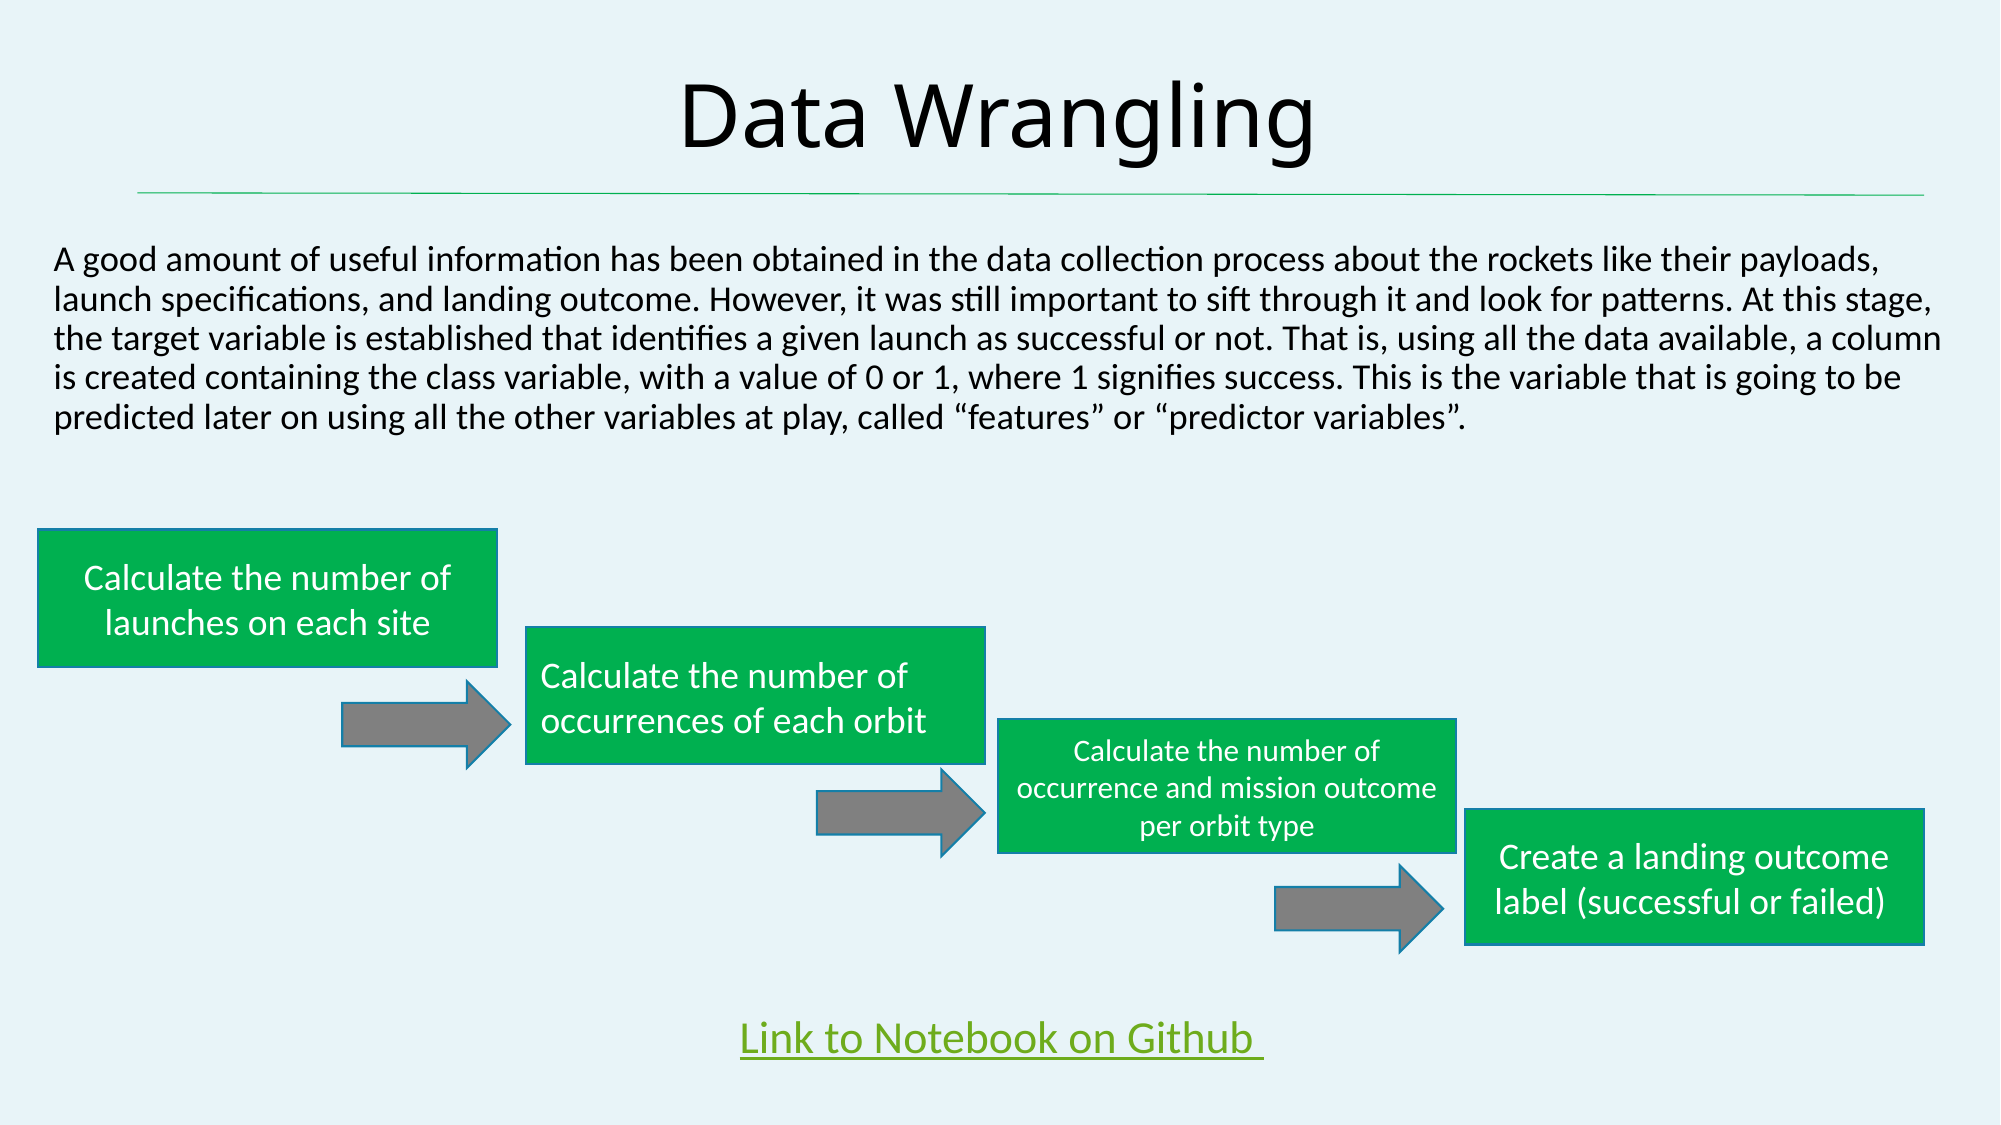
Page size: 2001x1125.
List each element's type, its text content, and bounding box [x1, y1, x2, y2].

text_box Create a landing outcome label (successful or failed) [1464, 808, 1925, 946]
text_box [1274, 862, 1445, 955]
text_box Calculate the number of occurrences of each orbit [525, 626, 986, 765]
list A good amount of useful information has been obtained in the data collection process about the rockets like their payloads, launch specifications, and landing outcome. However, it was still important to sift through it and look for patterns. At this stage, the target variable is established that identifies a given launch as successful or not. That is, using all the data available, a column is created containing the class variable, with a value of 0 or 1, where 1 signifies success. This is the variable that is going to be predicted later on using all the other variables at play, called “features” or “predictor variables”. [38, 232, 1965, 1000]
text_box Calculate the number of occurrence and mission outcome per orbit type [997, 718, 1457, 854]
title Data Wrangling [135, 10, 1861, 228]
text_box [815, 766, 987, 859]
text_box [341, 678, 512, 771]
text_box Link to Notebook on Github [38, 1000, 1965, 1116]
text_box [137, 192, 1925, 196]
text_box Calculate the number of launches on each site [37, 528, 498, 668]
